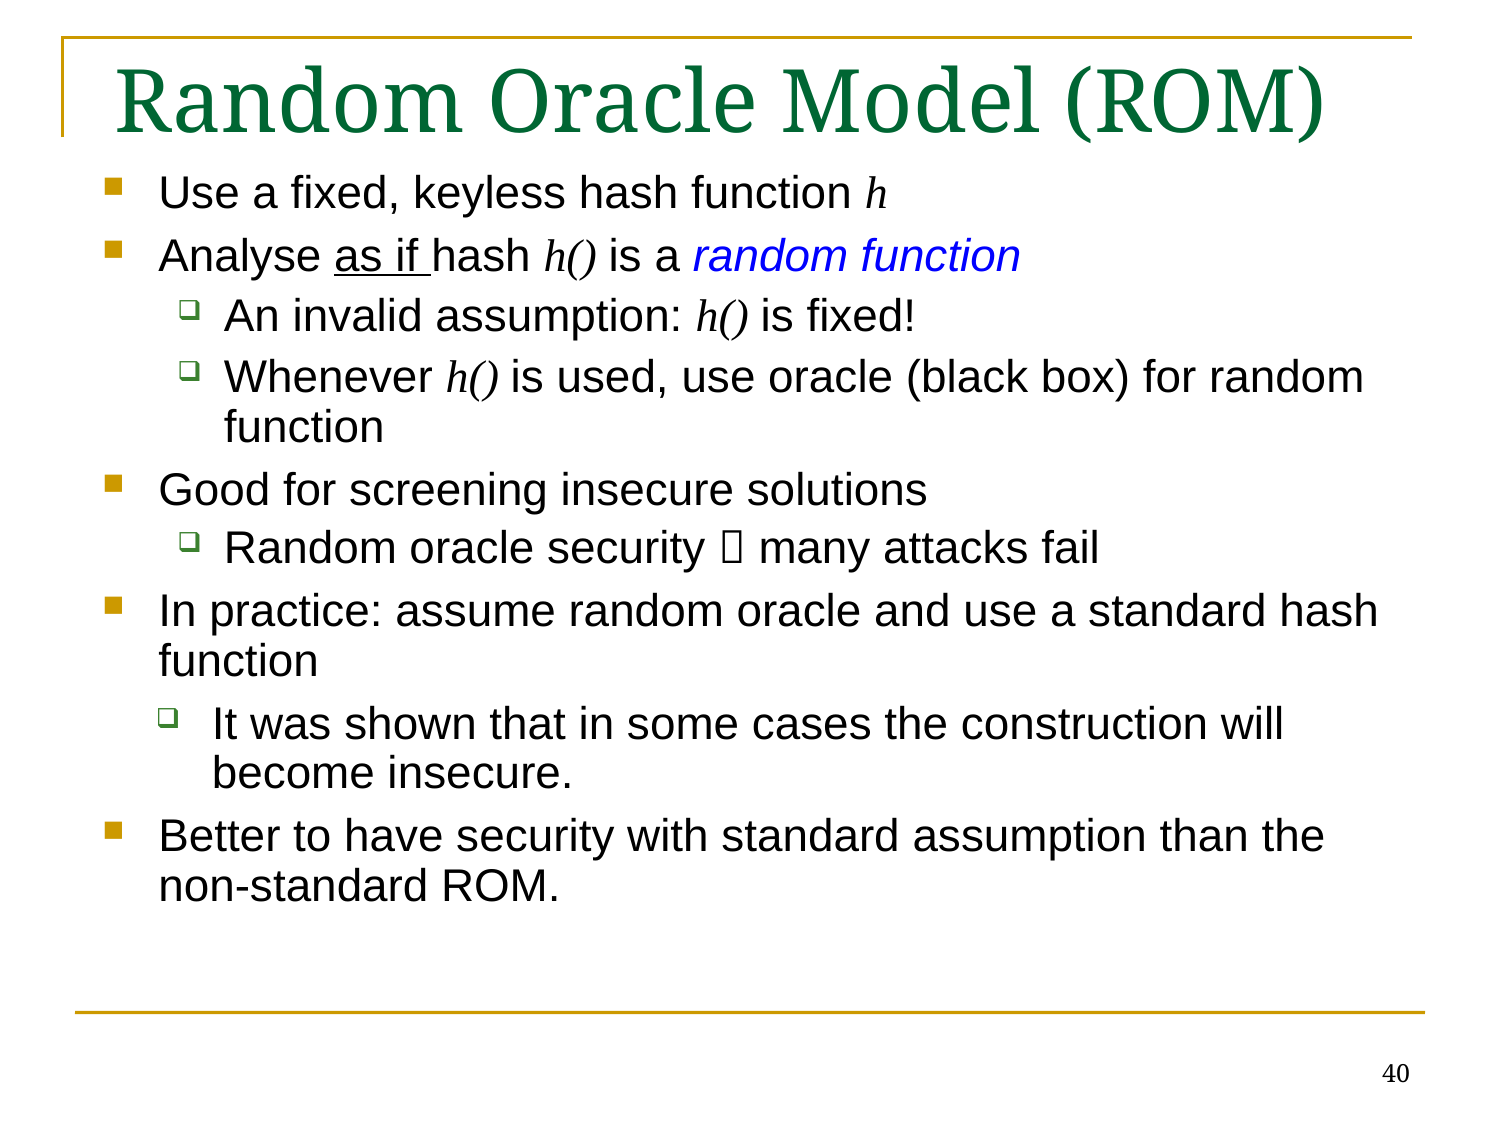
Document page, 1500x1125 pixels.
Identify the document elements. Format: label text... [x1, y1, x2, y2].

title Random Oracle Model (ROM) [99, 37, 1375, 160]
slide_number 40 [1074, 1024, 1425, 1100]
list Use a fixed, keyless hash function h Analyse as if hash h() is a random function An invalid assumption: h() is fixed! Whenever h() is used, use oracle (black box) for random function Good for screening insecure solutions Random oracle security  many attacks fail In practice: assume random oracle and use a standard hash function It was shown that in some cases the construction will become insecure. Better to have security with standard assumption than the non-standard ROM. [87, 160, 1425, 919]
